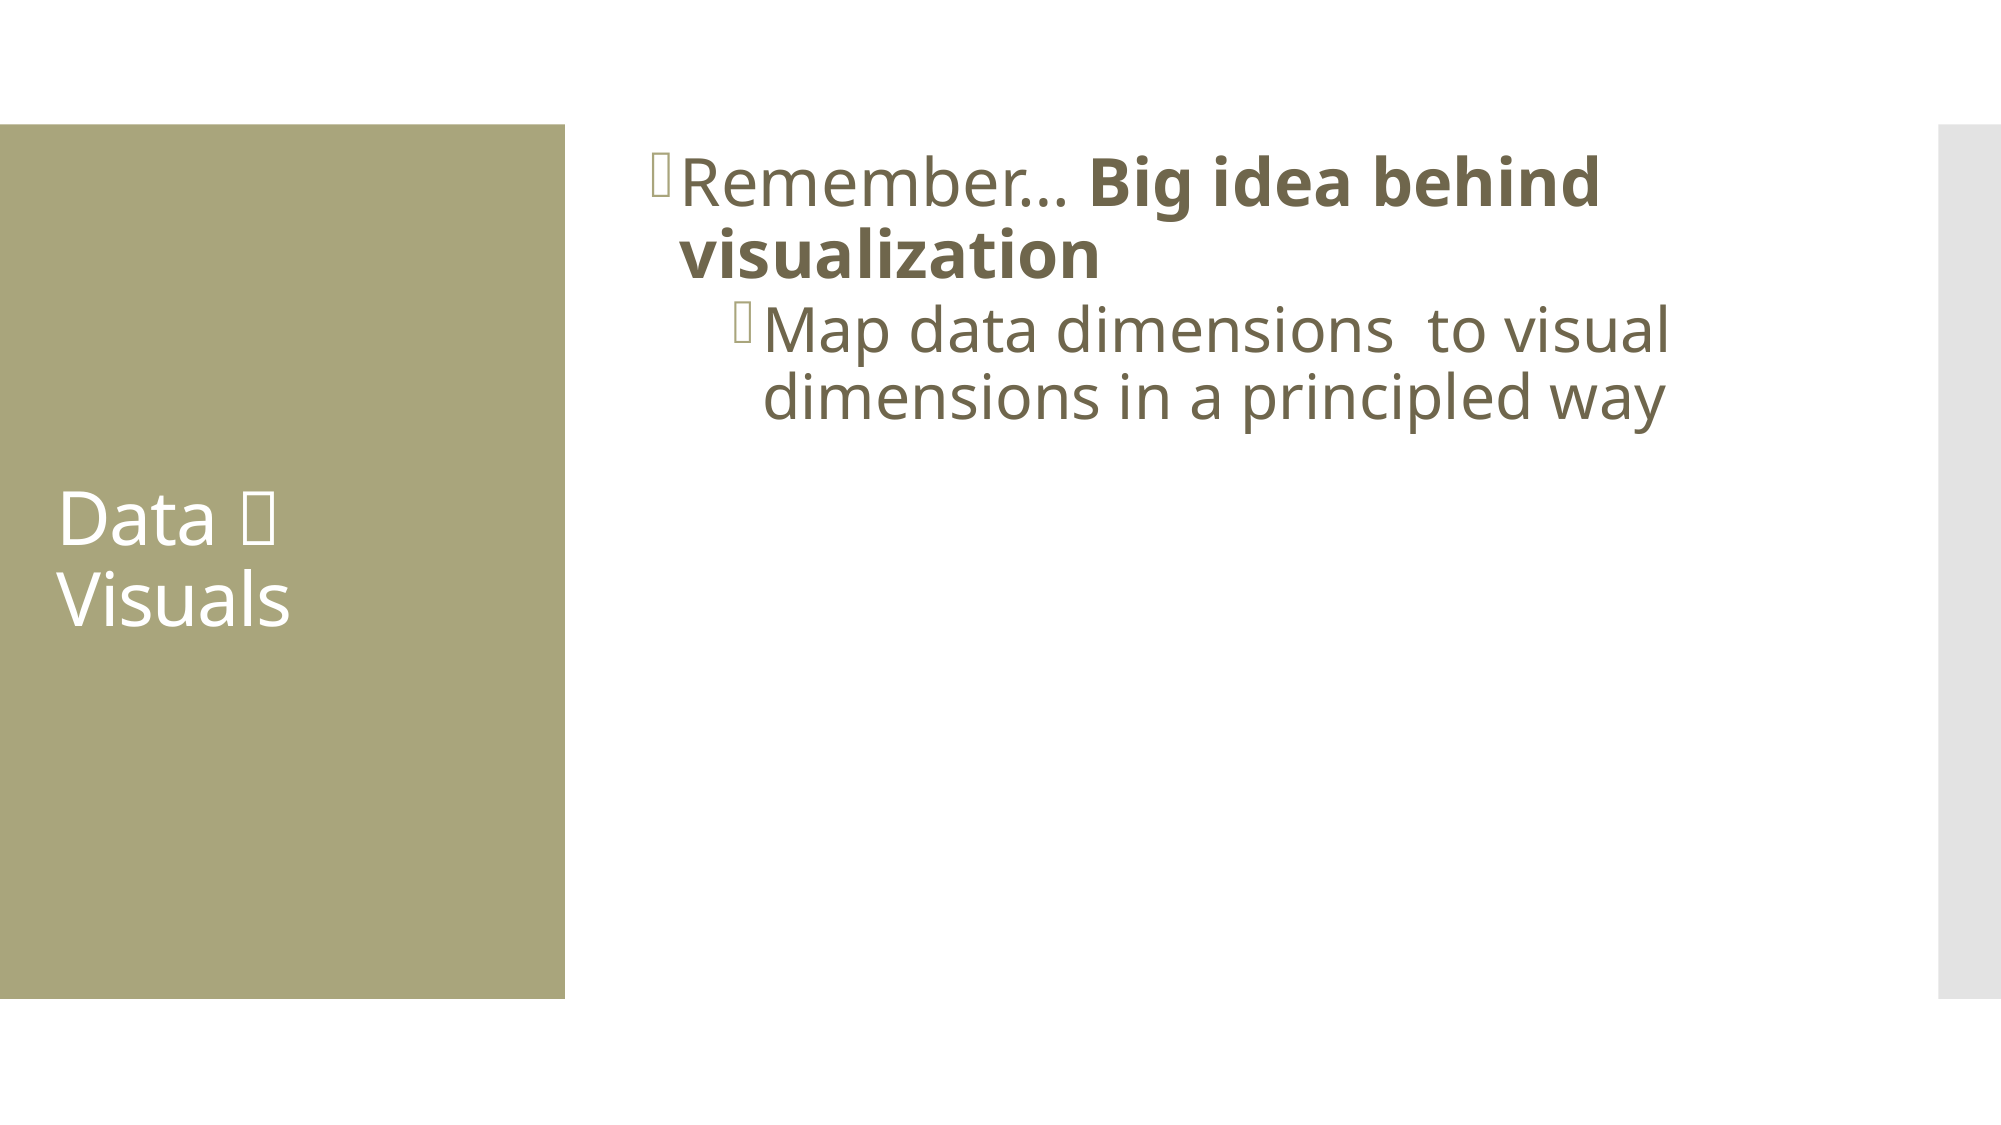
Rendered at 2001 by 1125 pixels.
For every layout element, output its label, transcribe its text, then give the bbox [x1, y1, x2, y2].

list Remember… Big idea behind visualization Map data dimensions to visual dimensions in a principled way [634, 141, 1911, 1100]
title Data  Visuals [41, 184, 525, 940]
